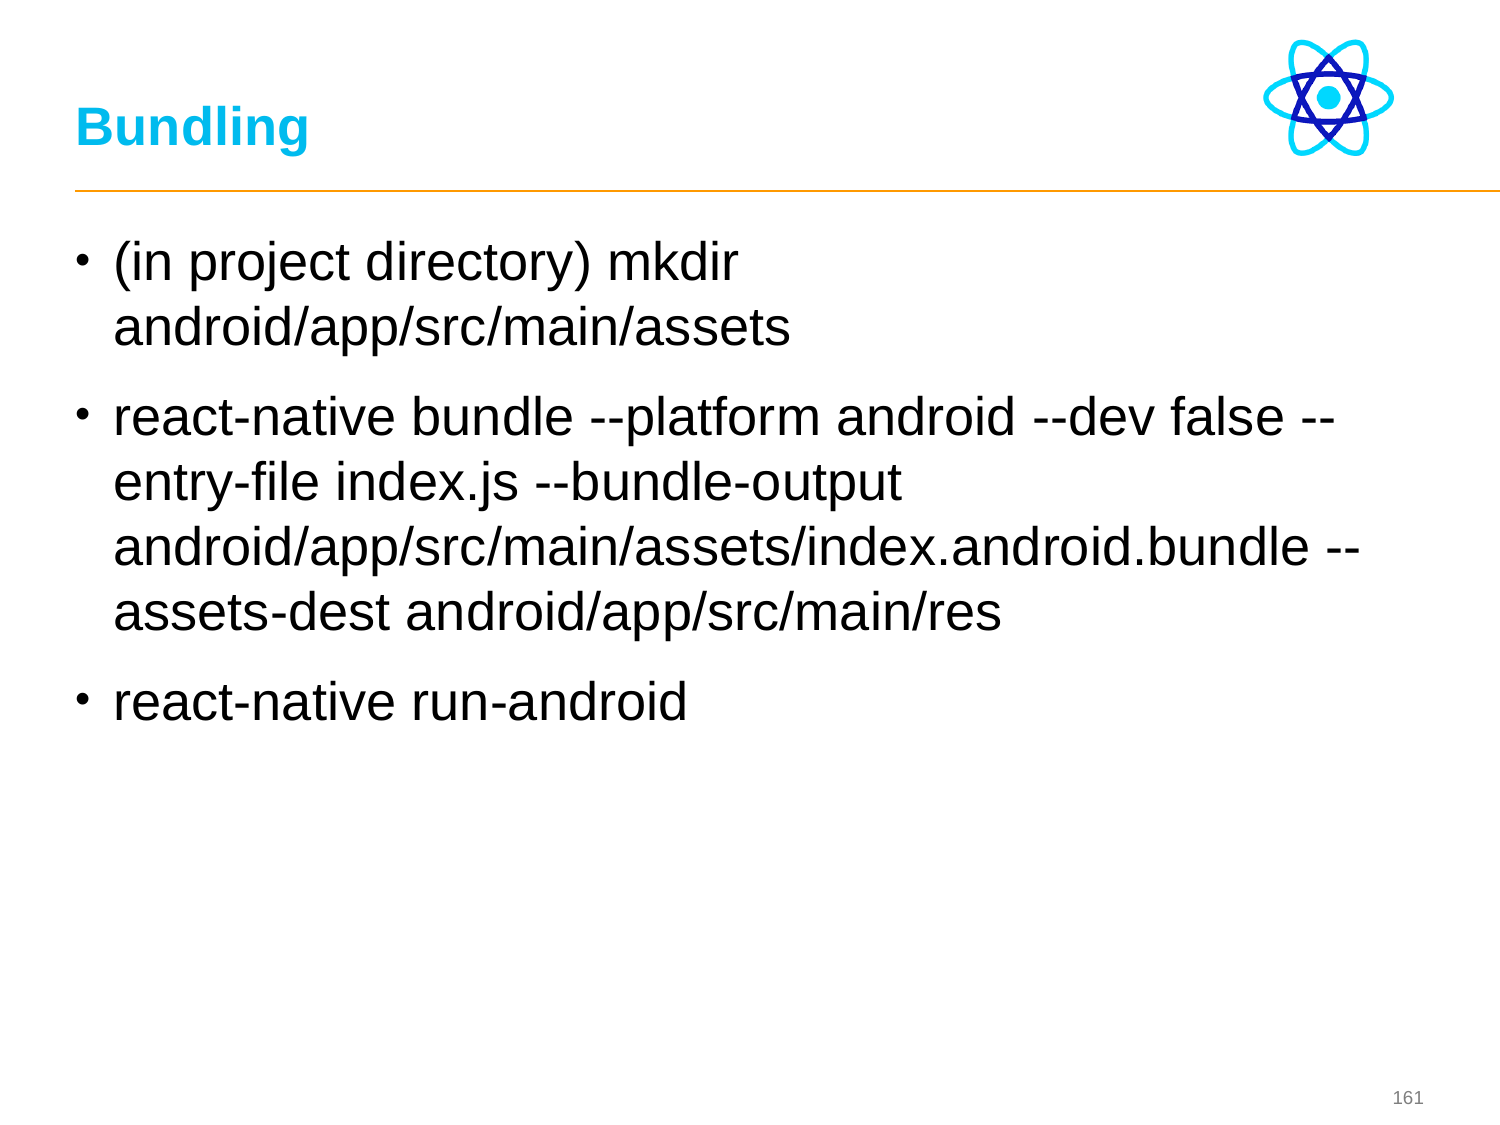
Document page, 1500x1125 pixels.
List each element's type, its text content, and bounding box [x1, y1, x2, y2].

list (in project directory) mkdir android/app/src/main/assets react-native bundle --platform android --dev false --entry-file index.js --bundle-output android/app/src/main/assets/index.android.bundle --assets-dest android/app/src/main/res react-native run-android [75, 226, 1425, 1018]
title Bundling [75, 27, 1422, 157]
